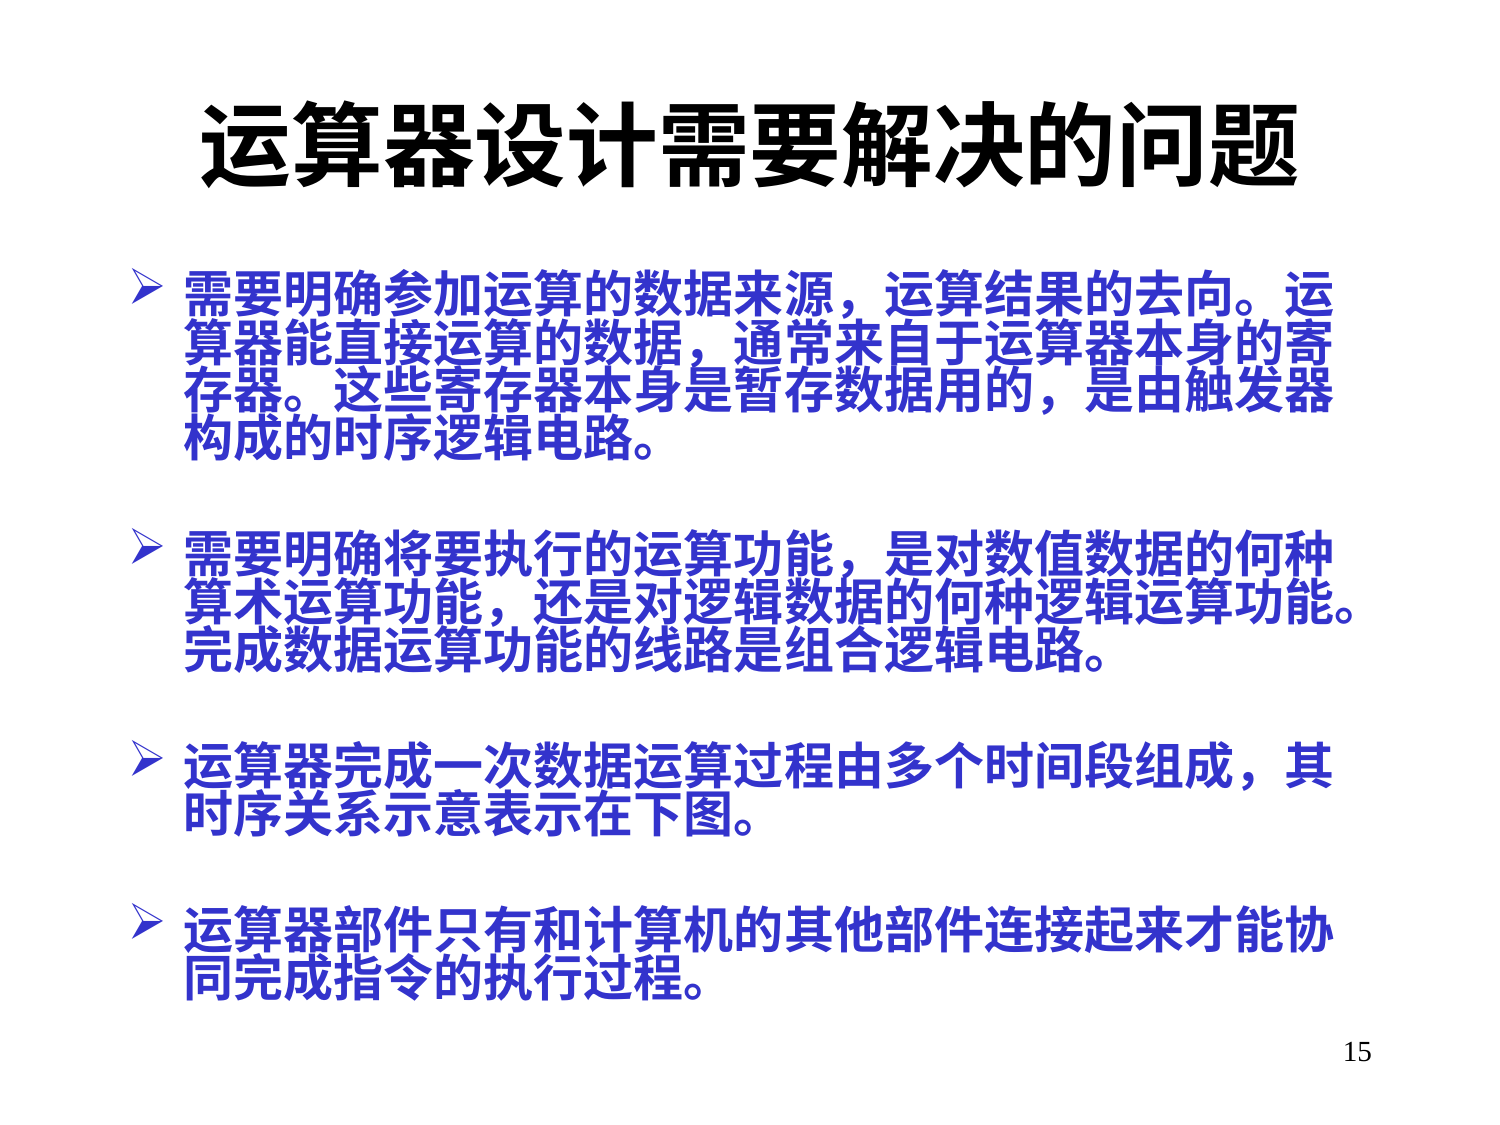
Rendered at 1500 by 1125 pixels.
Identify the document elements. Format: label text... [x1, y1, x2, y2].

slide_number 15 [1074, 1025, 1388, 1100]
title 运算器设计需要解决的问题 [112, 78, 1388, 208]
list 需要明确参加运算的数据来源，运算结果的去向。运算器能直接运算的数据，通常来自于运算器本身的寄存器。这些寄存器本身是暂存数据用的，是由触发器构成的时序逻辑电路。 需要明确将要执行的运算功能，是对数值数据的何种算术运算功能，还是对逻辑数据的何种逻辑运算功能。完成数据运算功能的线路是组合逻辑电路。 运算器完成一次数据运算过程由多个时间段组成，其时序关系示意表示在下图。 运算器部件只有和计算机的其他部件连接起来才能协同完成指令的执行过程。 [112, 267, 1388, 1071]
